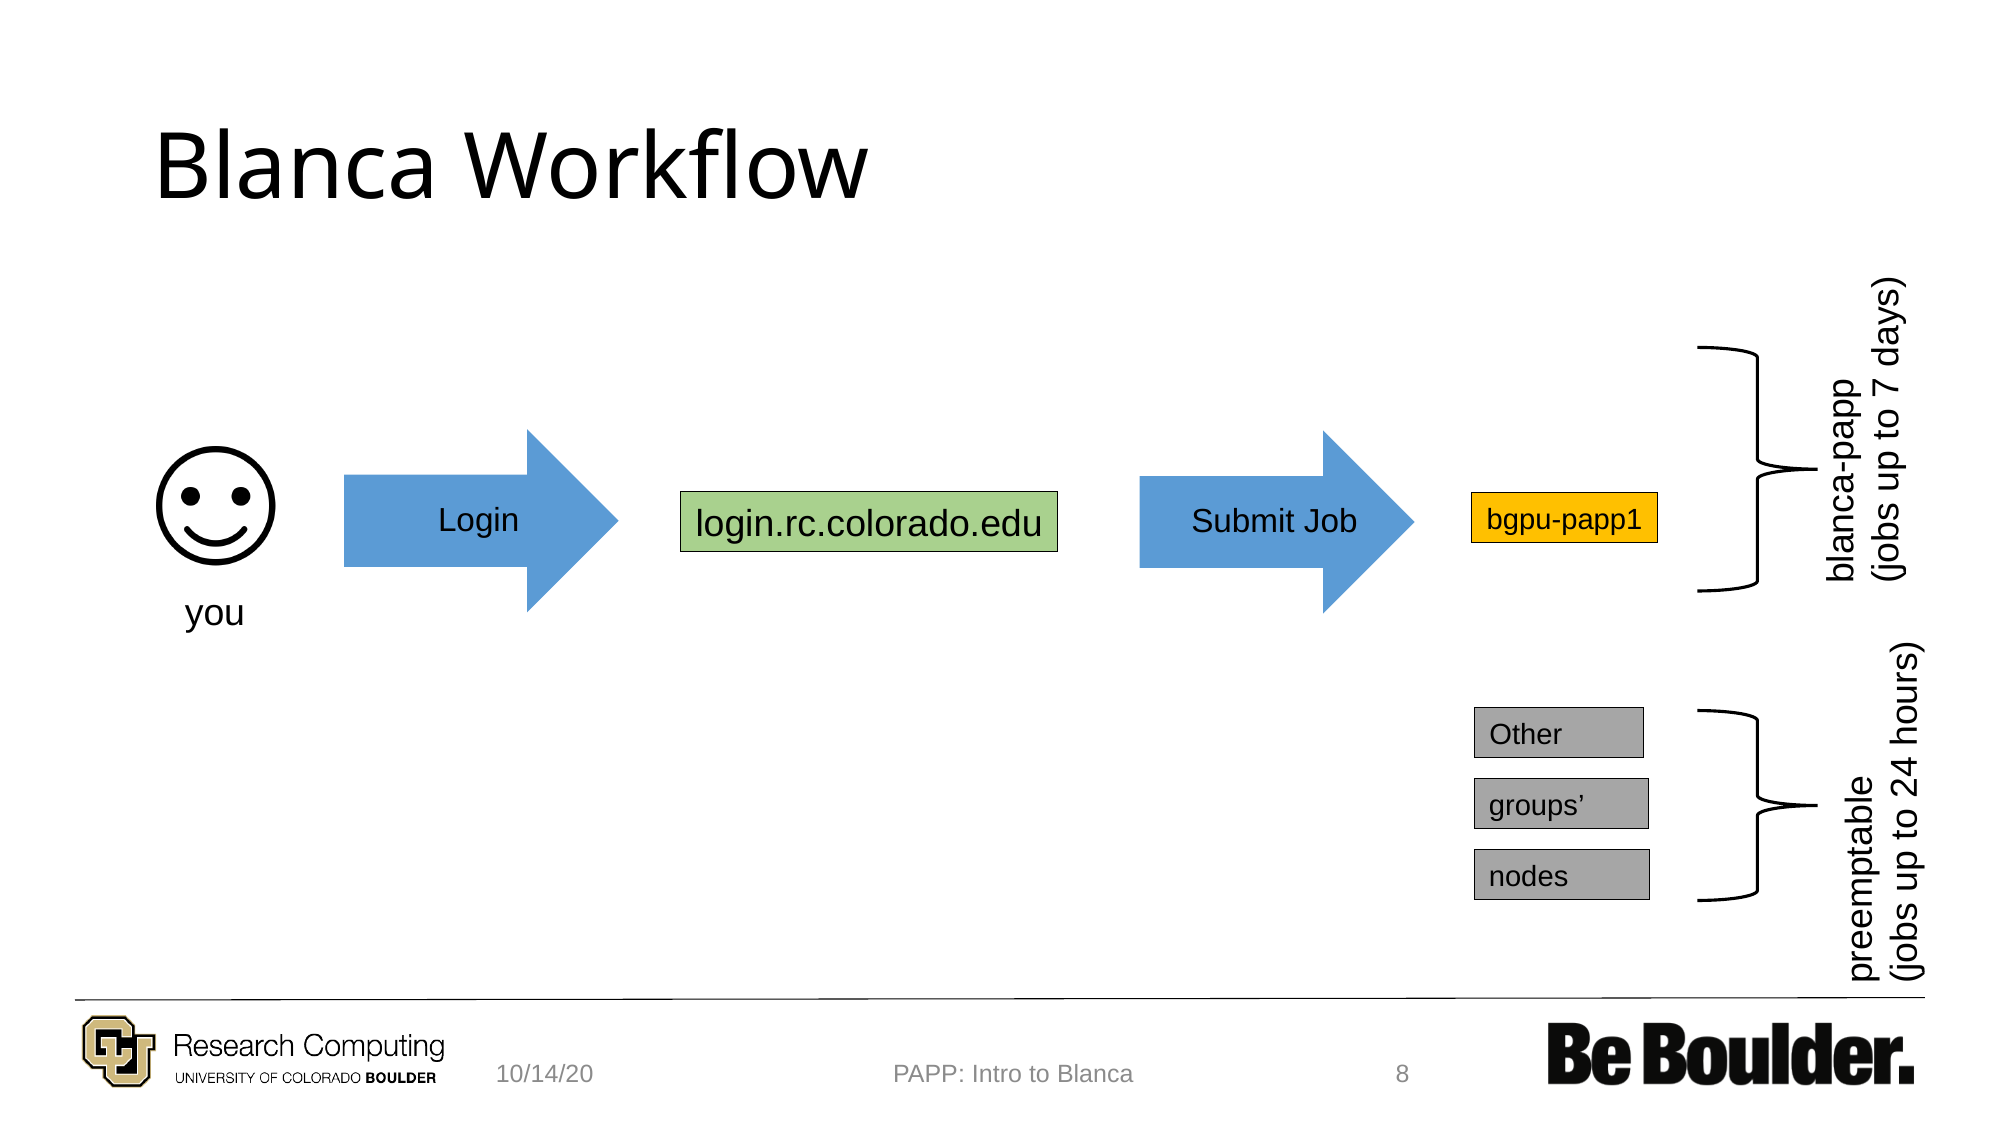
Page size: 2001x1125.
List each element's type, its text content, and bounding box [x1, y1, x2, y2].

text_box preemptable (jobs up to 24 hours) [1826, 621, 1932, 999]
slide_number 8 [1380, 1042, 1525, 1103]
text_box nodes [1474, 849, 1650, 900]
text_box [1138, 422, 1417, 622]
picture [1524, 1015, 1938, 1088]
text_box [342, 421, 621, 621]
picture [81, 1015, 444, 1088]
footer PAPP: Intro to Blanca [676, 1042, 1352, 1103]
text_box Other [1474, 707, 1644, 758]
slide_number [480, 1042, 615, 1103]
text_box blanca-papp (jobs up to 7 days) [1808, 260, 1914, 599]
text_box login.rc.colorado.edu [680, 491, 1058, 552]
title Blanca Workflow [137, 59, 1863, 278]
text_box [1697, 346, 1808, 592]
text_box [1697, 710, 1818, 902]
text_box groups’ [1474, 778, 1649, 829]
text_box bgpu-papp1 [1471, 492, 1658, 543]
picture [139, 430, 291, 581]
text_box you [170, 581, 260, 641]
